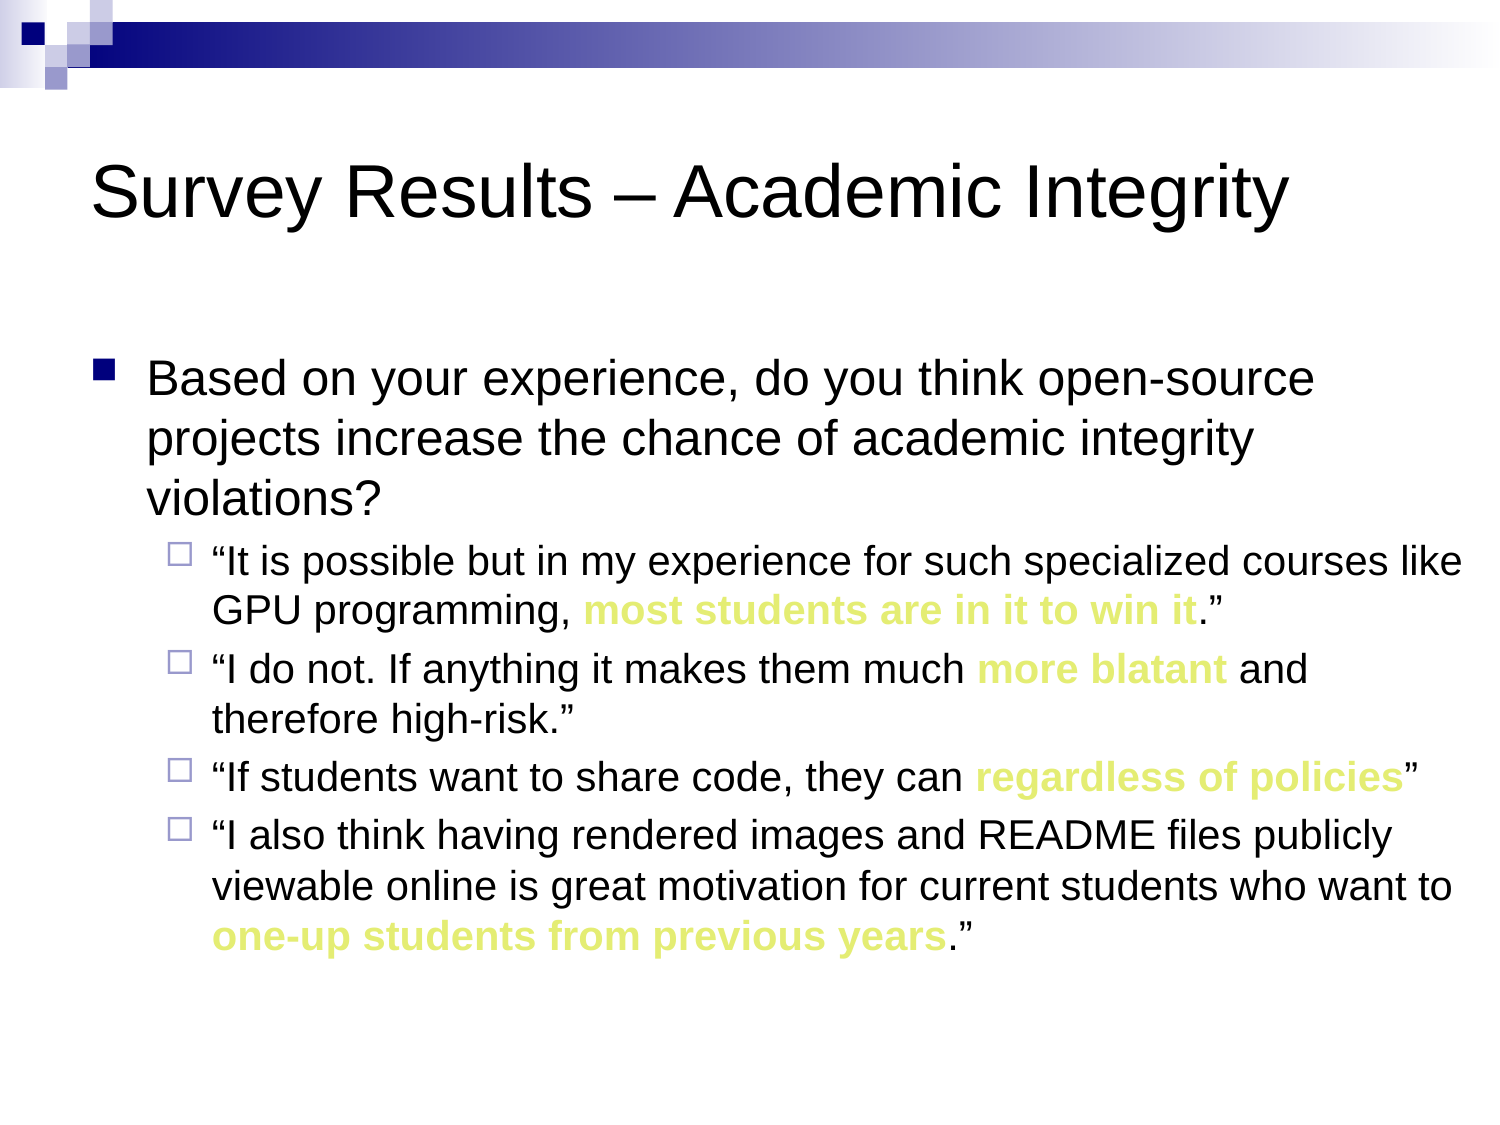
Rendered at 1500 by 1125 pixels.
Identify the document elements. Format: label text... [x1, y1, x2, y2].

list Based on your experience, do you think open-source projects increase the chance of academic integrity violations? “It is possible but in my experience for such specialized courses like GPU programming, most students are in it to win it.” “I do not. If anything it makes them much more blatant and therefore high-risk.” “If students want to share code, they can regardless of policies” “I also think having rendered images and README files publicly viewable online is great motivation for current students who want to one-up students from previous years.” [75, 337, 1500, 895]
title Survey Results – Academic Integrity [75, 75, 1425, 300]
